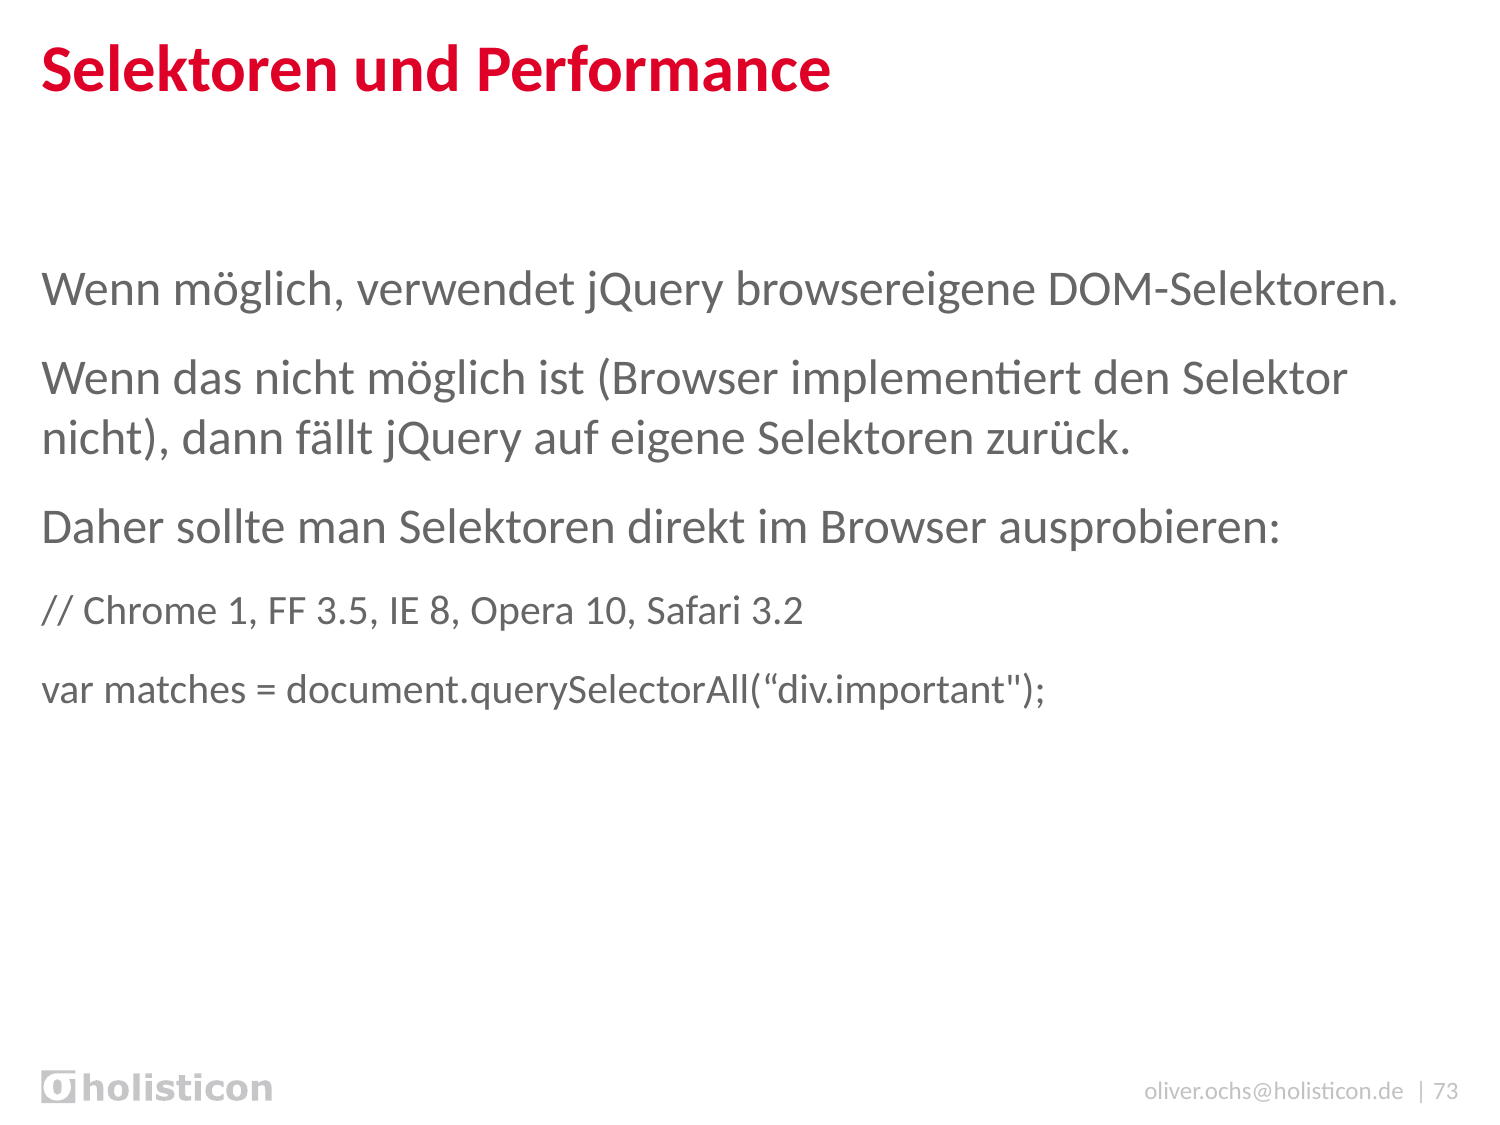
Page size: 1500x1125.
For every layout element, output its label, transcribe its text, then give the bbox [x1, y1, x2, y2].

list Wenn möglich, verwendet jQuery browsereigene DOM-Selektoren. Wenn das nicht möglich ist (Browser implementiert den Selektor nicht), dann fällt jQuery auf eigene Selektoren zurück. Daher sollte man Selektoren direkt im Browser ausprobieren: // Chrome 1, FF 3.5, IE 8, Opera 10, Safari 3.2 var matches = document.querySelectorAll(“div.important"); [41, 255, 1436, 973]
title Selektoren und Performance [41, 24, 1436, 188]
